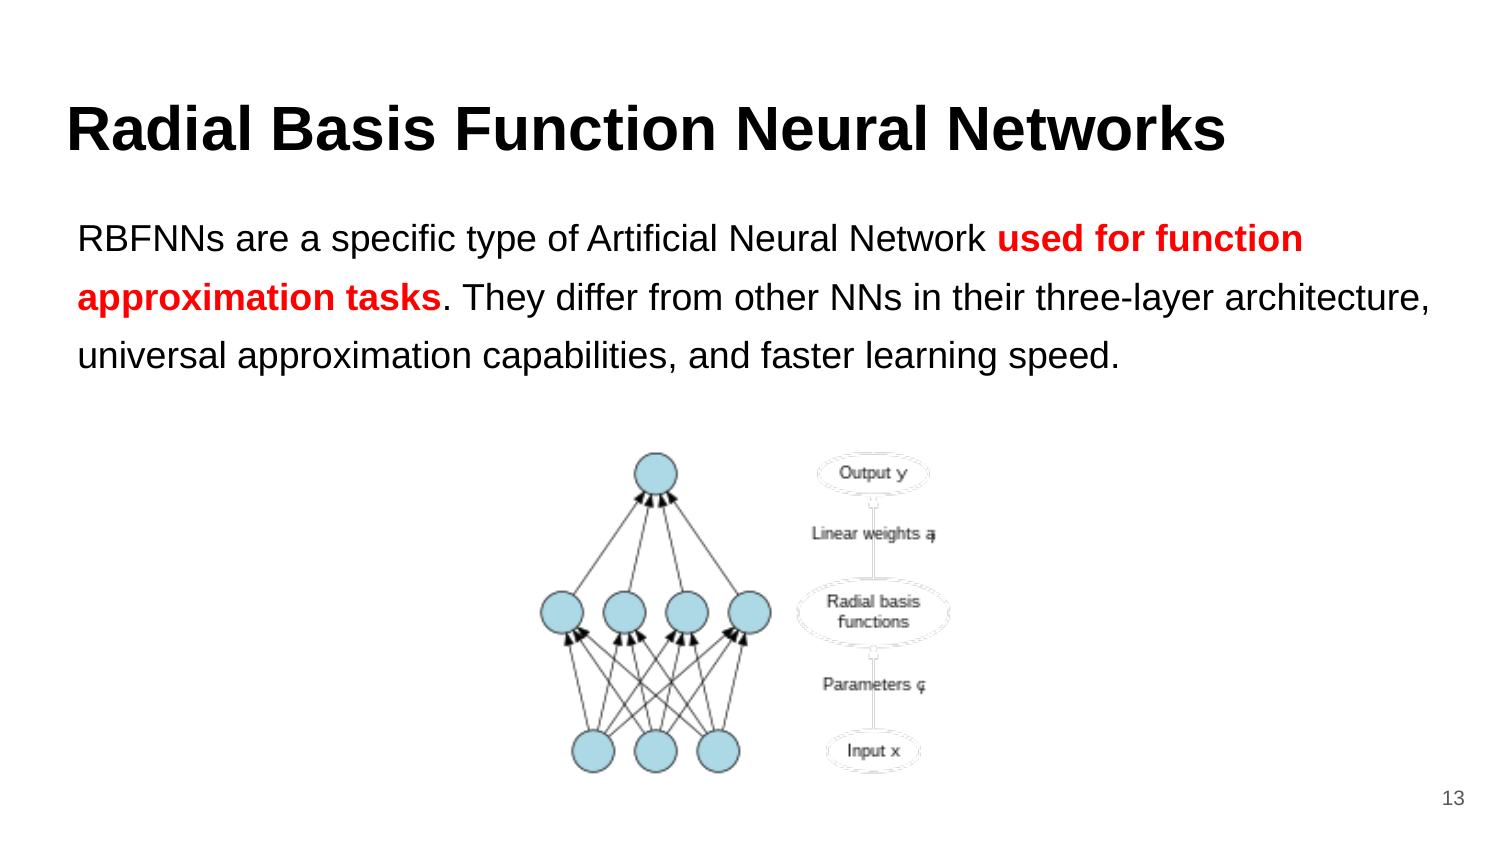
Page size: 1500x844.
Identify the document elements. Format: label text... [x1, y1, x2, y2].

title Radial Basis Function Neural Networks [51, 72, 1449, 167]
list RBFNNs are a specific type of Artificial Neural Network used for function approximation tasks. They differ from other NNs in their three-layer architecture, universal approximation capabilities, and faster learning speed. [42, 185, 1462, 830]
picture [500, 385, 964, 844]
slide_number ‹#› [1389, 764, 1480, 830]
